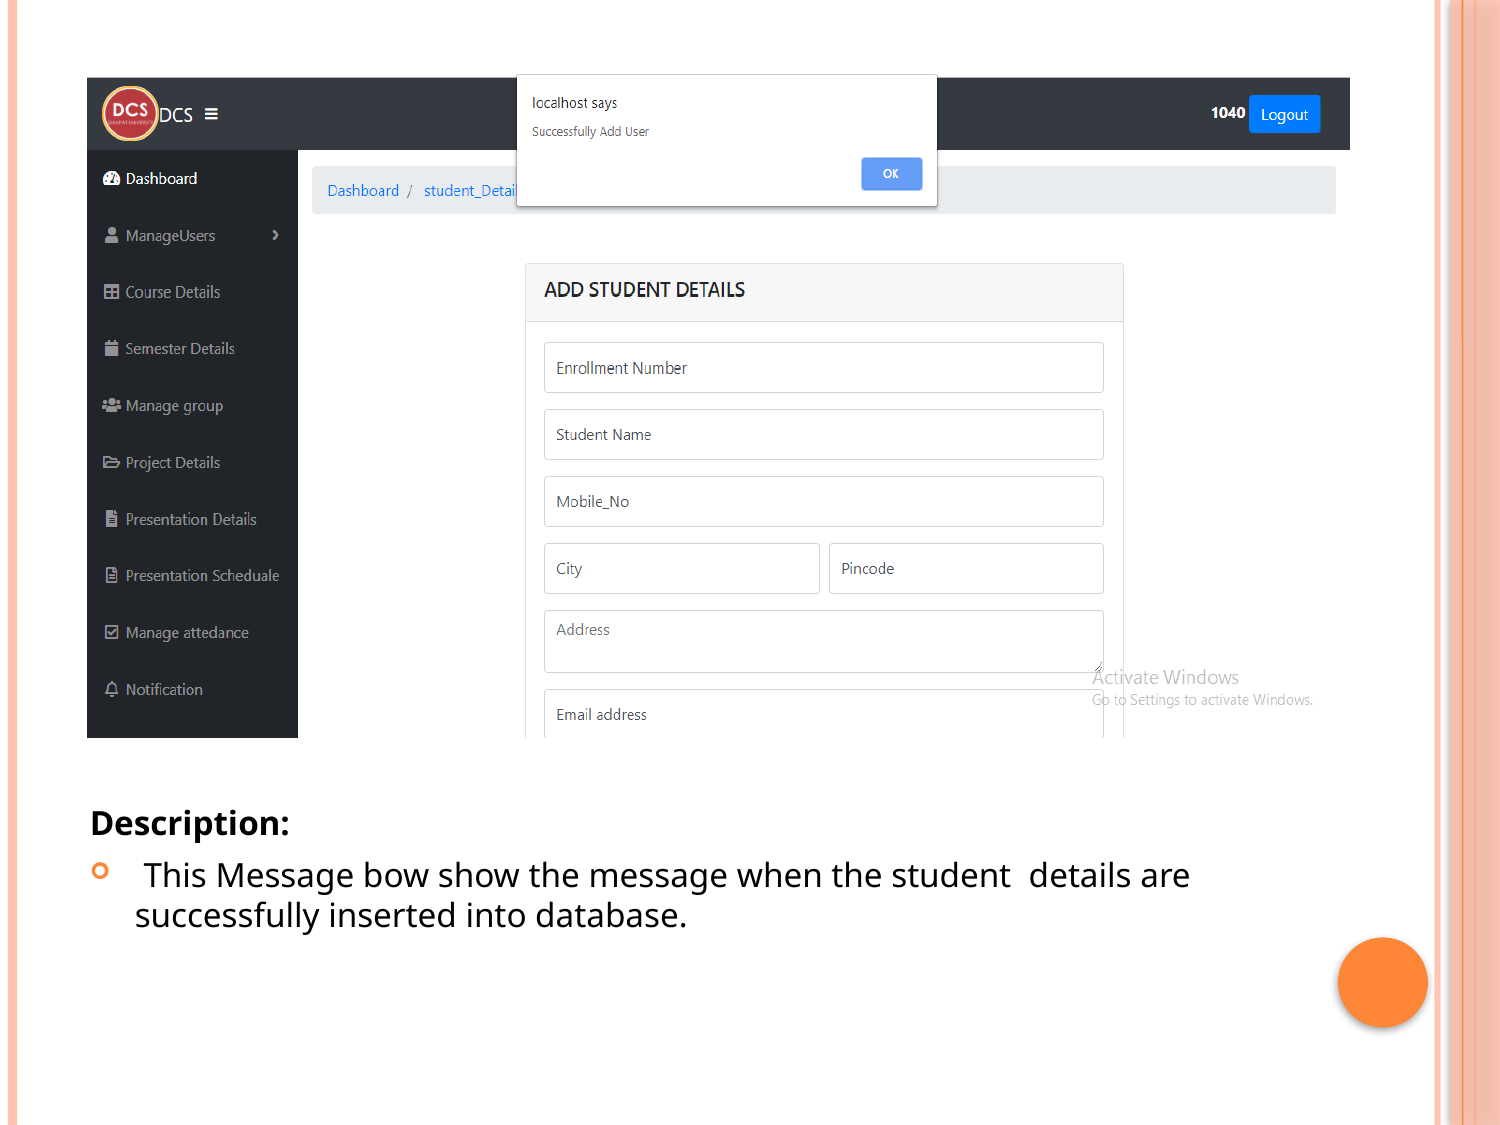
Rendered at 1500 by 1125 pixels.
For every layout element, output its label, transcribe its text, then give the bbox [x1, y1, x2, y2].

list Description: This Message bow show the message when the student details are successfully inserted into database. [75, 37, 1400, 988]
picture [86, 74, 1351, 738]
